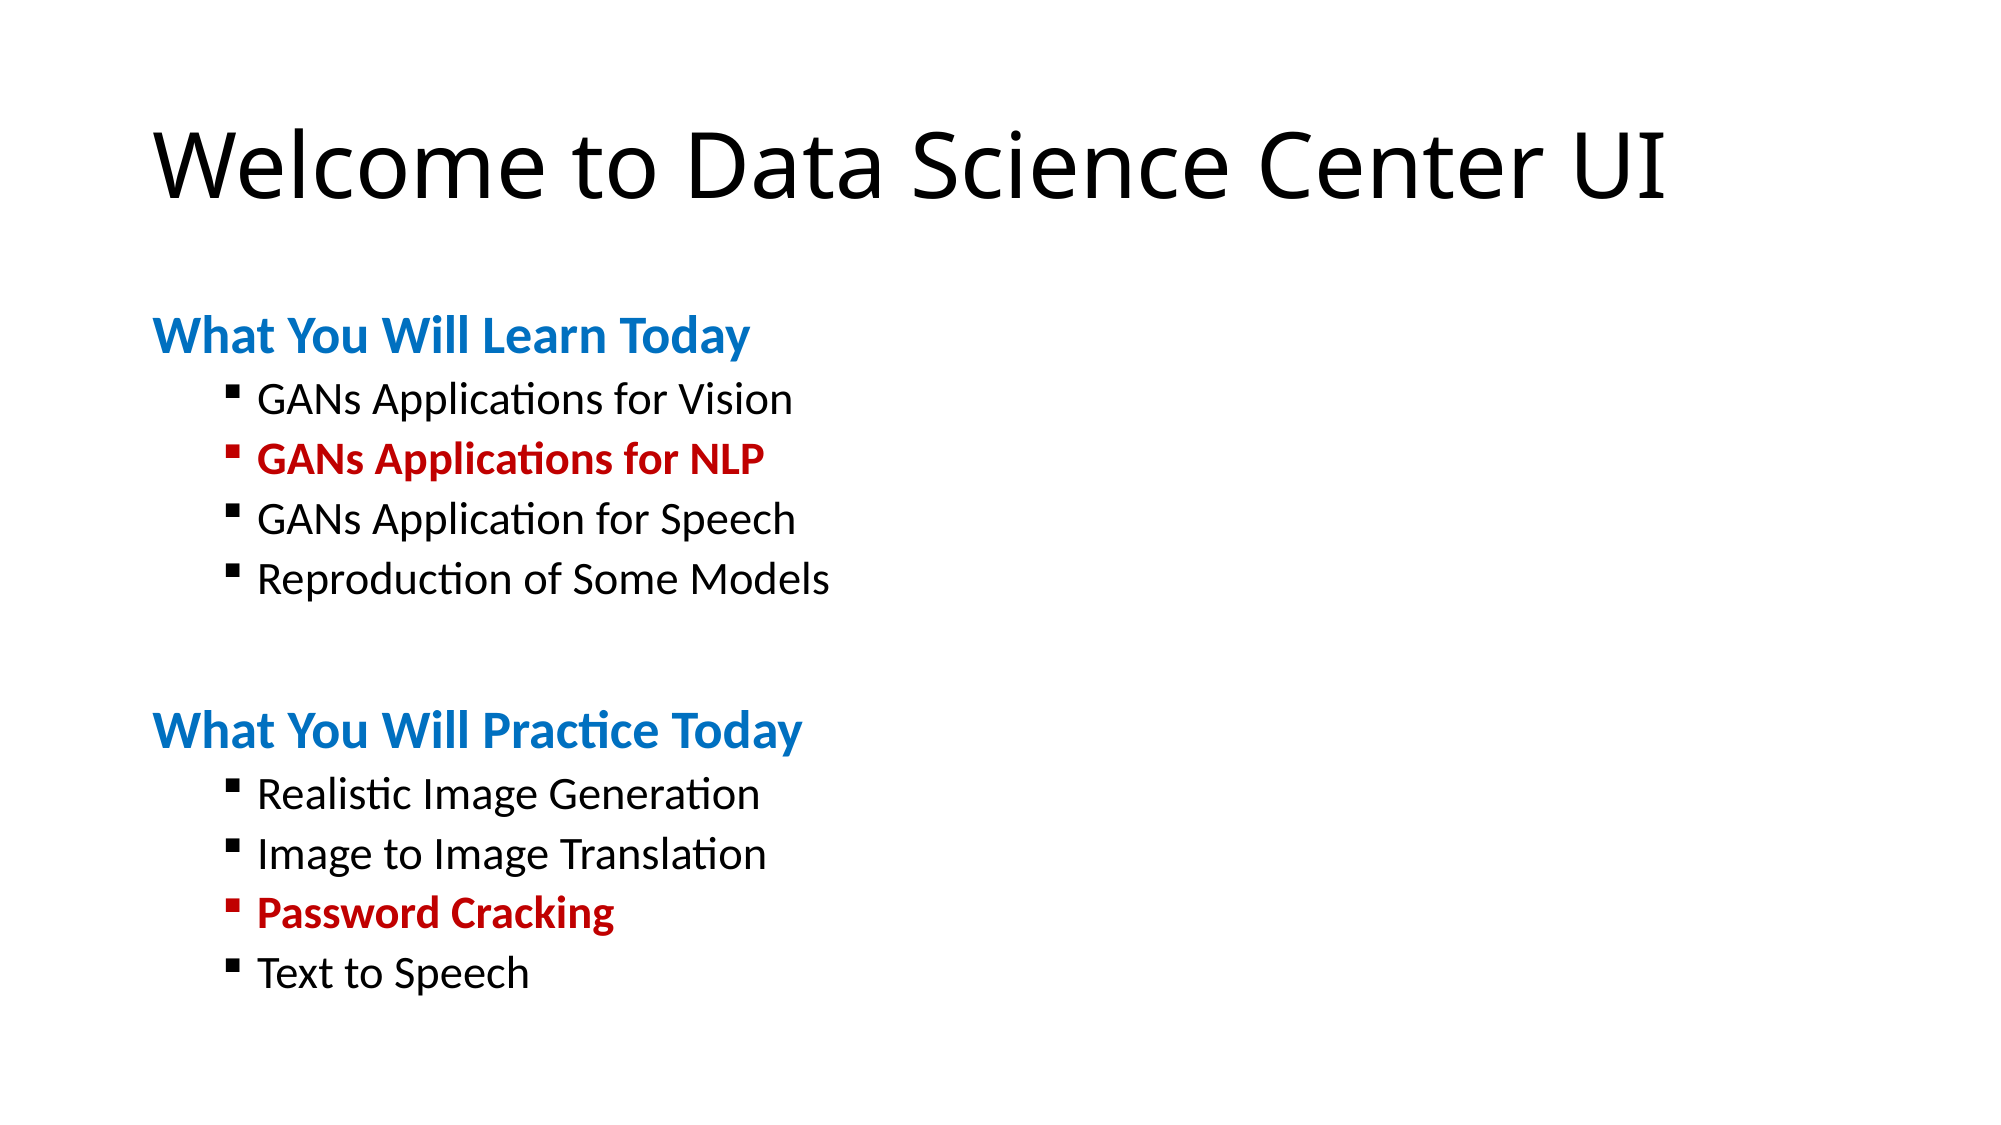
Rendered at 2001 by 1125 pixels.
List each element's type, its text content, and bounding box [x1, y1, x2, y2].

title Welcome to Data Science Center UI [137, 59, 1863, 278]
list What You Will Learn Today GANs Applications for Vision GANs Applications for NLP GANs Application for Speech Reproduction of Some Models What You Will Practice Today Realistic Image Generation Image to Image Translation Password Cracking Text to Speech [137, 299, 1863, 1014]
